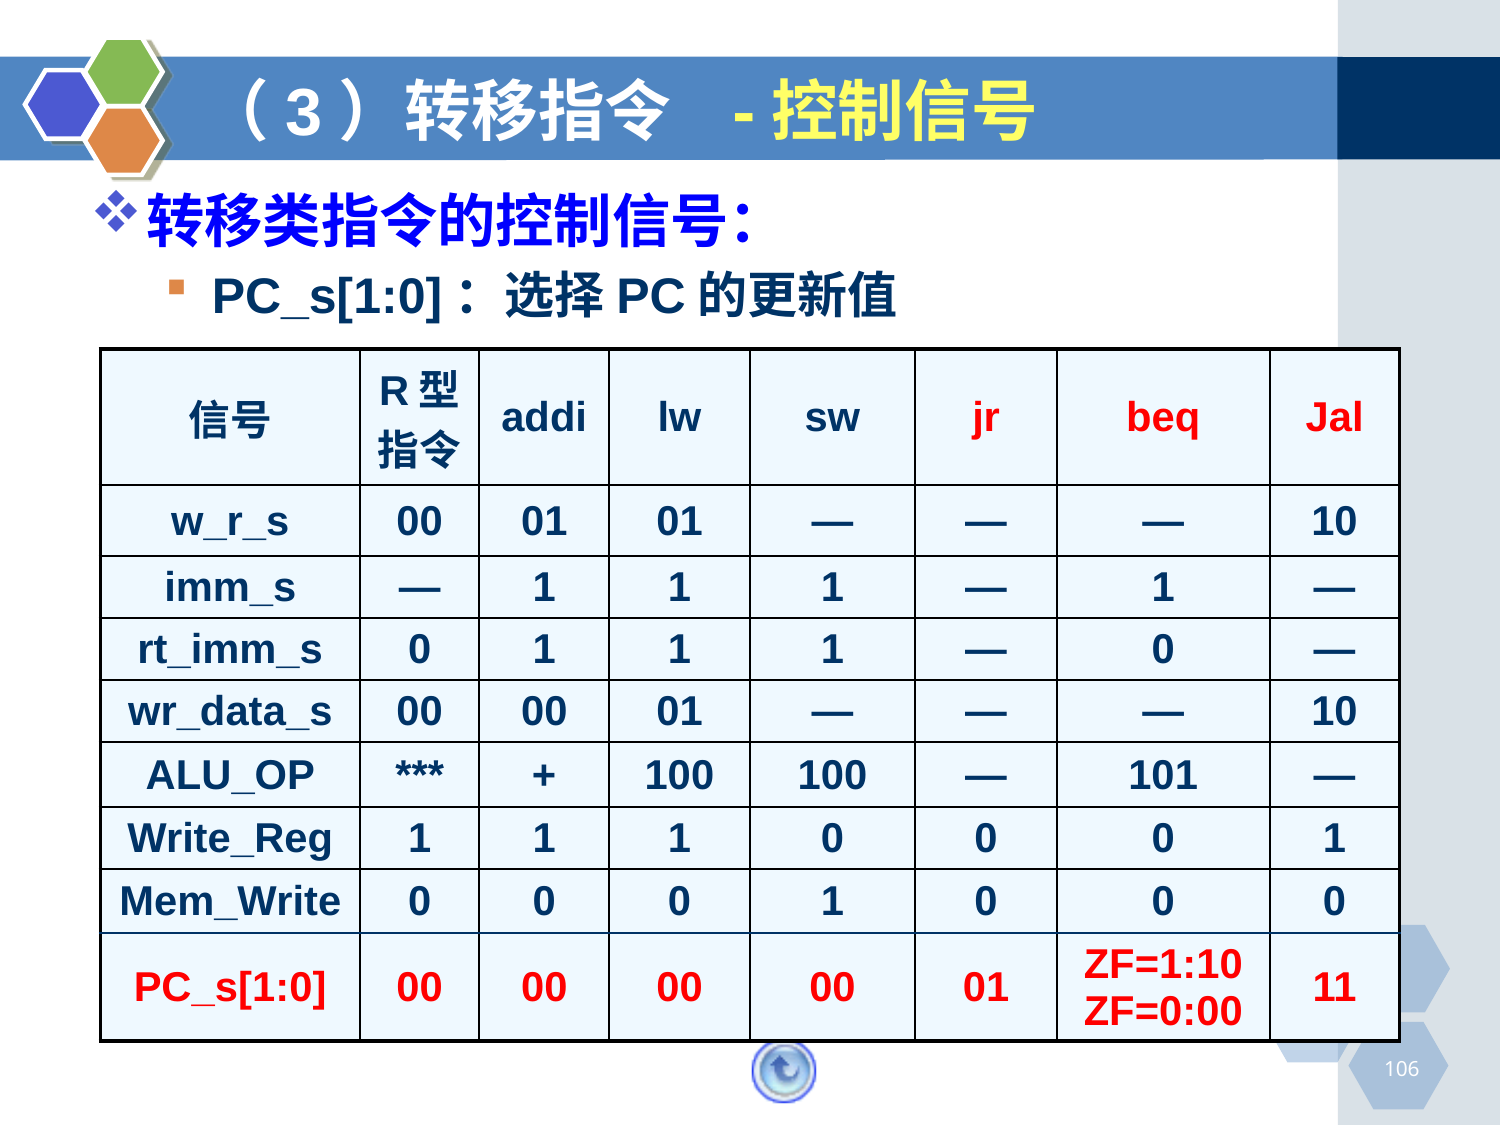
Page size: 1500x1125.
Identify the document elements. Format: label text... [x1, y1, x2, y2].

table_cell 10 [1271, 486, 1398, 555]
table_cell — [751, 681, 914, 741]
table_cell 00 [361, 934, 478, 1039]
table_cell ZF=1:10 ZF=0:00 [1058, 934, 1269, 1039]
table_cell 00 [361, 486, 478, 555]
table_cell 0 [751, 808, 914, 868]
table_cell Write_Reg [102, 808, 359, 868]
picture [749, 1036, 819, 1107]
table_cell 1 [610, 557, 749, 617]
table_cell — [1058, 486, 1269, 555]
table_cell 00 [610, 934, 749, 1039]
table_cell 100 [610, 743, 749, 806]
table_cell 11 [1271, 934, 1398, 1039]
table_cell 0 [1271, 870, 1398, 932]
table_cell Mem_Write [102, 870, 359, 932]
table_cell 01 [610, 486, 749, 555]
table_cell — [916, 557, 1056, 617]
table_cell 10 [1271, 681, 1398, 741]
table_cell w_r_s [102, 486, 359, 555]
table_cell 01 [480, 486, 608, 555]
table_cell — [751, 486, 914, 555]
table_header sw [751, 351, 914, 484]
table_cell 101 [1058, 743, 1269, 806]
table_cell 0 [1058, 808, 1269, 868]
table_cell — [1271, 743, 1398, 806]
table_cell *** [361, 743, 478, 806]
table_cell 01 [610, 681, 749, 741]
table_cell PC_s[1:0] [102, 934, 359, 1039]
table_cell 1 [610, 808, 749, 868]
table_cell 00 [480, 681, 608, 741]
table_cell 1 [480, 557, 608, 617]
table_cell — [1271, 619, 1398, 679]
table_cell 0 [1058, 619, 1269, 679]
table_header 信号 [102, 351, 359, 484]
table_cell 00 [751, 934, 914, 1039]
table_cell rt_imm_s [102, 619, 359, 679]
table_cell — [1058, 681, 1269, 741]
table_cell ALU_OP [102, 743, 359, 806]
table_cell 1 [480, 808, 608, 868]
table_cell 01 [916, 934, 1056, 1039]
table_cell 0 [610, 870, 749, 932]
table_header addi [480, 351, 608, 484]
table_header lw [610, 351, 749, 484]
table_cell 1 [751, 870, 914, 932]
table_cell 1 [610, 619, 749, 679]
table_cell — [916, 619, 1056, 679]
table_cell 0 [916, 808, 1056, 868]
table_cell 1 [1271, 808, 1398, 868]
table_cell 0 [361, 870, 478, 932]
table_cell 100 [751, 743, 914, 806]
table_cell — [916, 743, 1056, 806]
table_cell 0 [361, 619, 478, 679]
table_cell — [916, 681, 1056, 741]
table_cell + [480, 743, 608, 806]
slide_number 106 [1359, 1047, 1435, 1086]
table_header R型指令 [361, 351, 478, 484]
title （3）转移指令 -控制信号 [187, 62, 1288, 155]
table_cell 00 [361, 681, 478, 741]
table_cell wr_data_s [102, 681, 359, 741]
table_cell — [361, 557, 478, 617]
table_header beq [1058, 351, 1269, 484]
table_cell 1 [361, 808, 478, 868]
table_cell 0 [1058, 870, 1269, 932]
table_header Jal [1271, 351, 1398, 484]
table_cell 0 [480, 870, 608, 932]
table_cell 0 [916, 870, 1056, 932]
list 转移类指令的控制信号： PC_s[1:0]：选择PC的更新值 [75, 176, 1425, 350]
table_header jr [916, 351, 1056, 484]
table_cell 1 [751, 557, 914, 617]
table_cell 1 [480, 619, 608, 679]
table_cell — [916, 486, 1056, 555]
table_cell 00 [480, 934, 608, 1039]
table_cell 1 [1058, 557, 1269, 617]
table_cell 1 [751, 619, 914, 679]
table_cell — [1271, 557, 1398, 617]
table_cell imm_s [102, 557, 359, 617]
